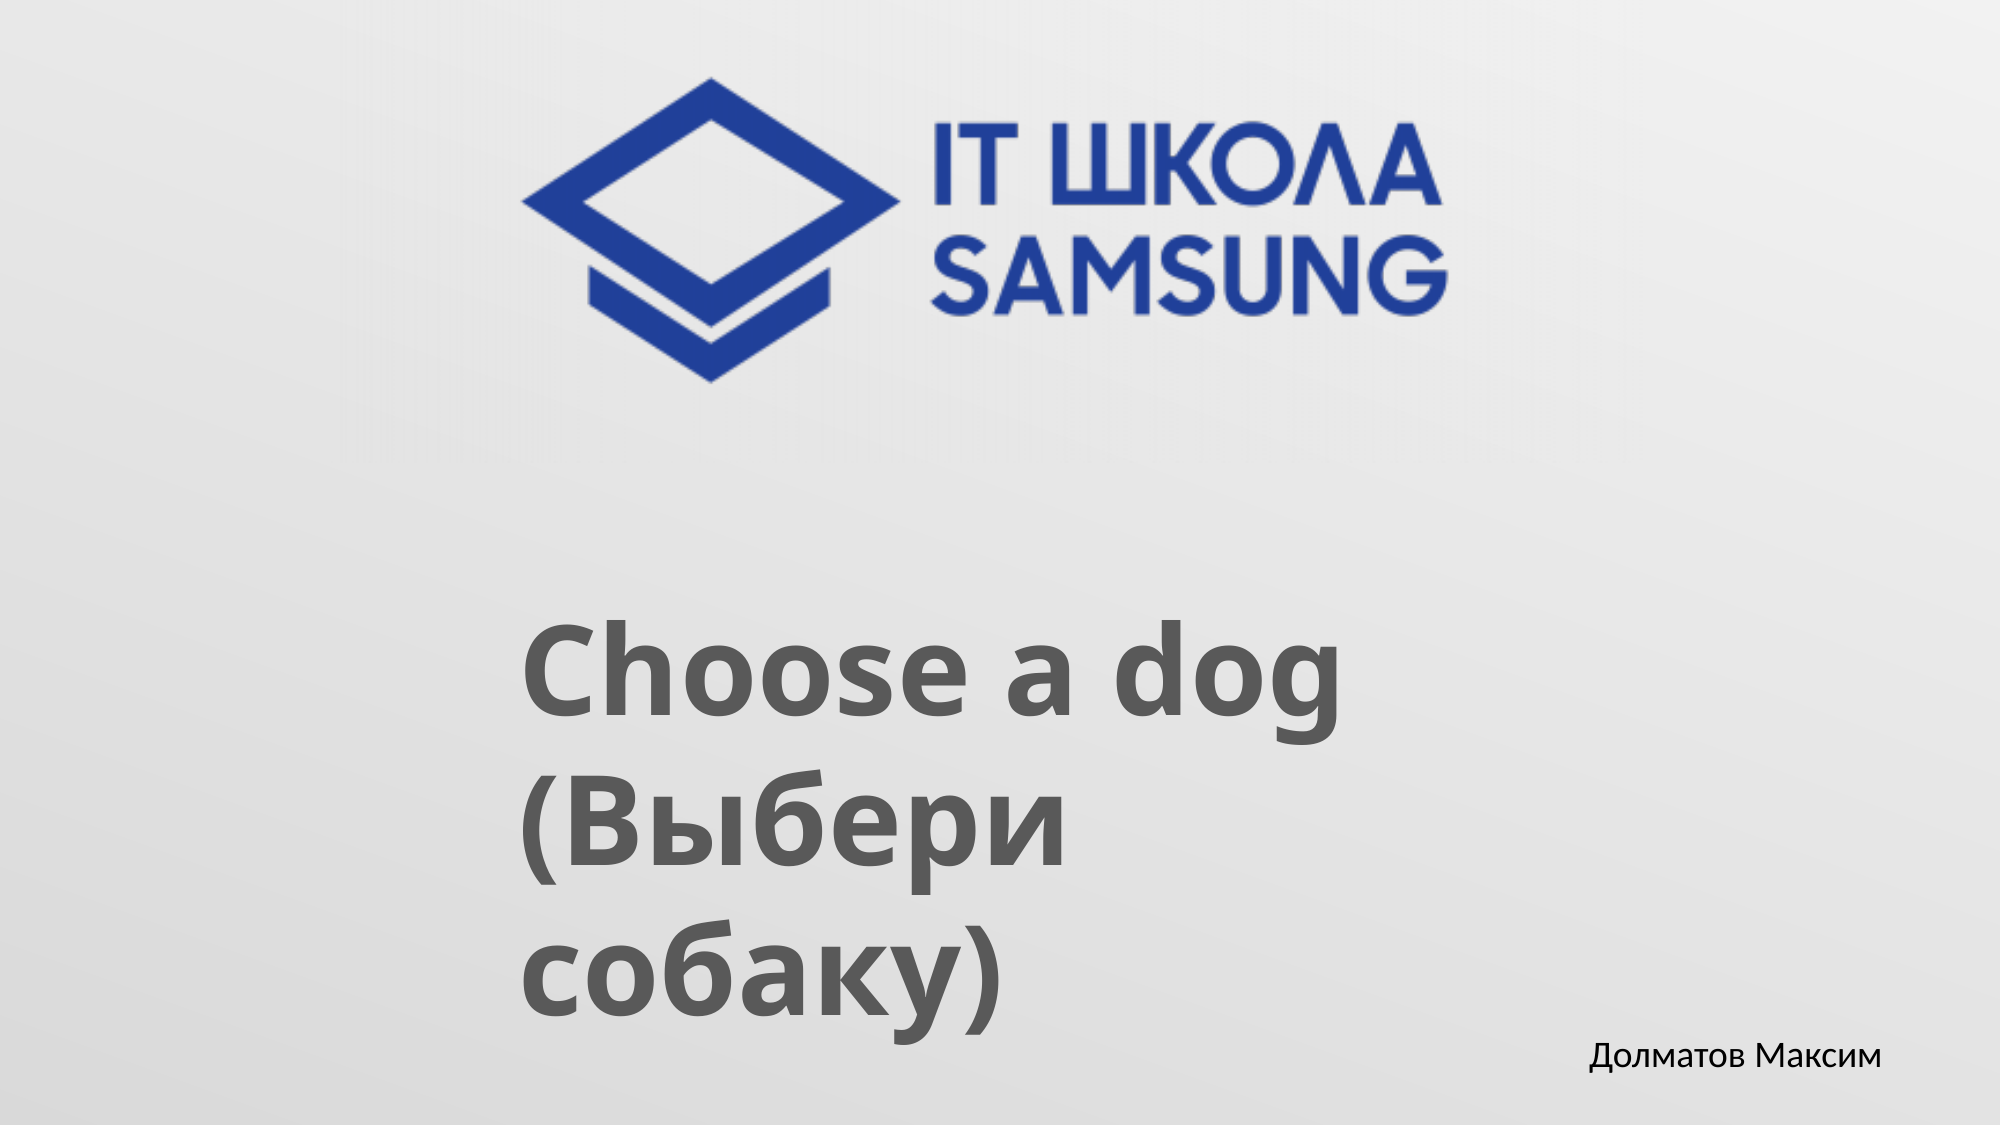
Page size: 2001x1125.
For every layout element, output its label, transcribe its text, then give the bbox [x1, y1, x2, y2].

text_box Долматов Максим [1574, 1022, 2000, 1083]
text_box Choose a dog (Выбери собаку) [503, 583, 1466, 1048]
picture [327, 0, 1643, 463]
